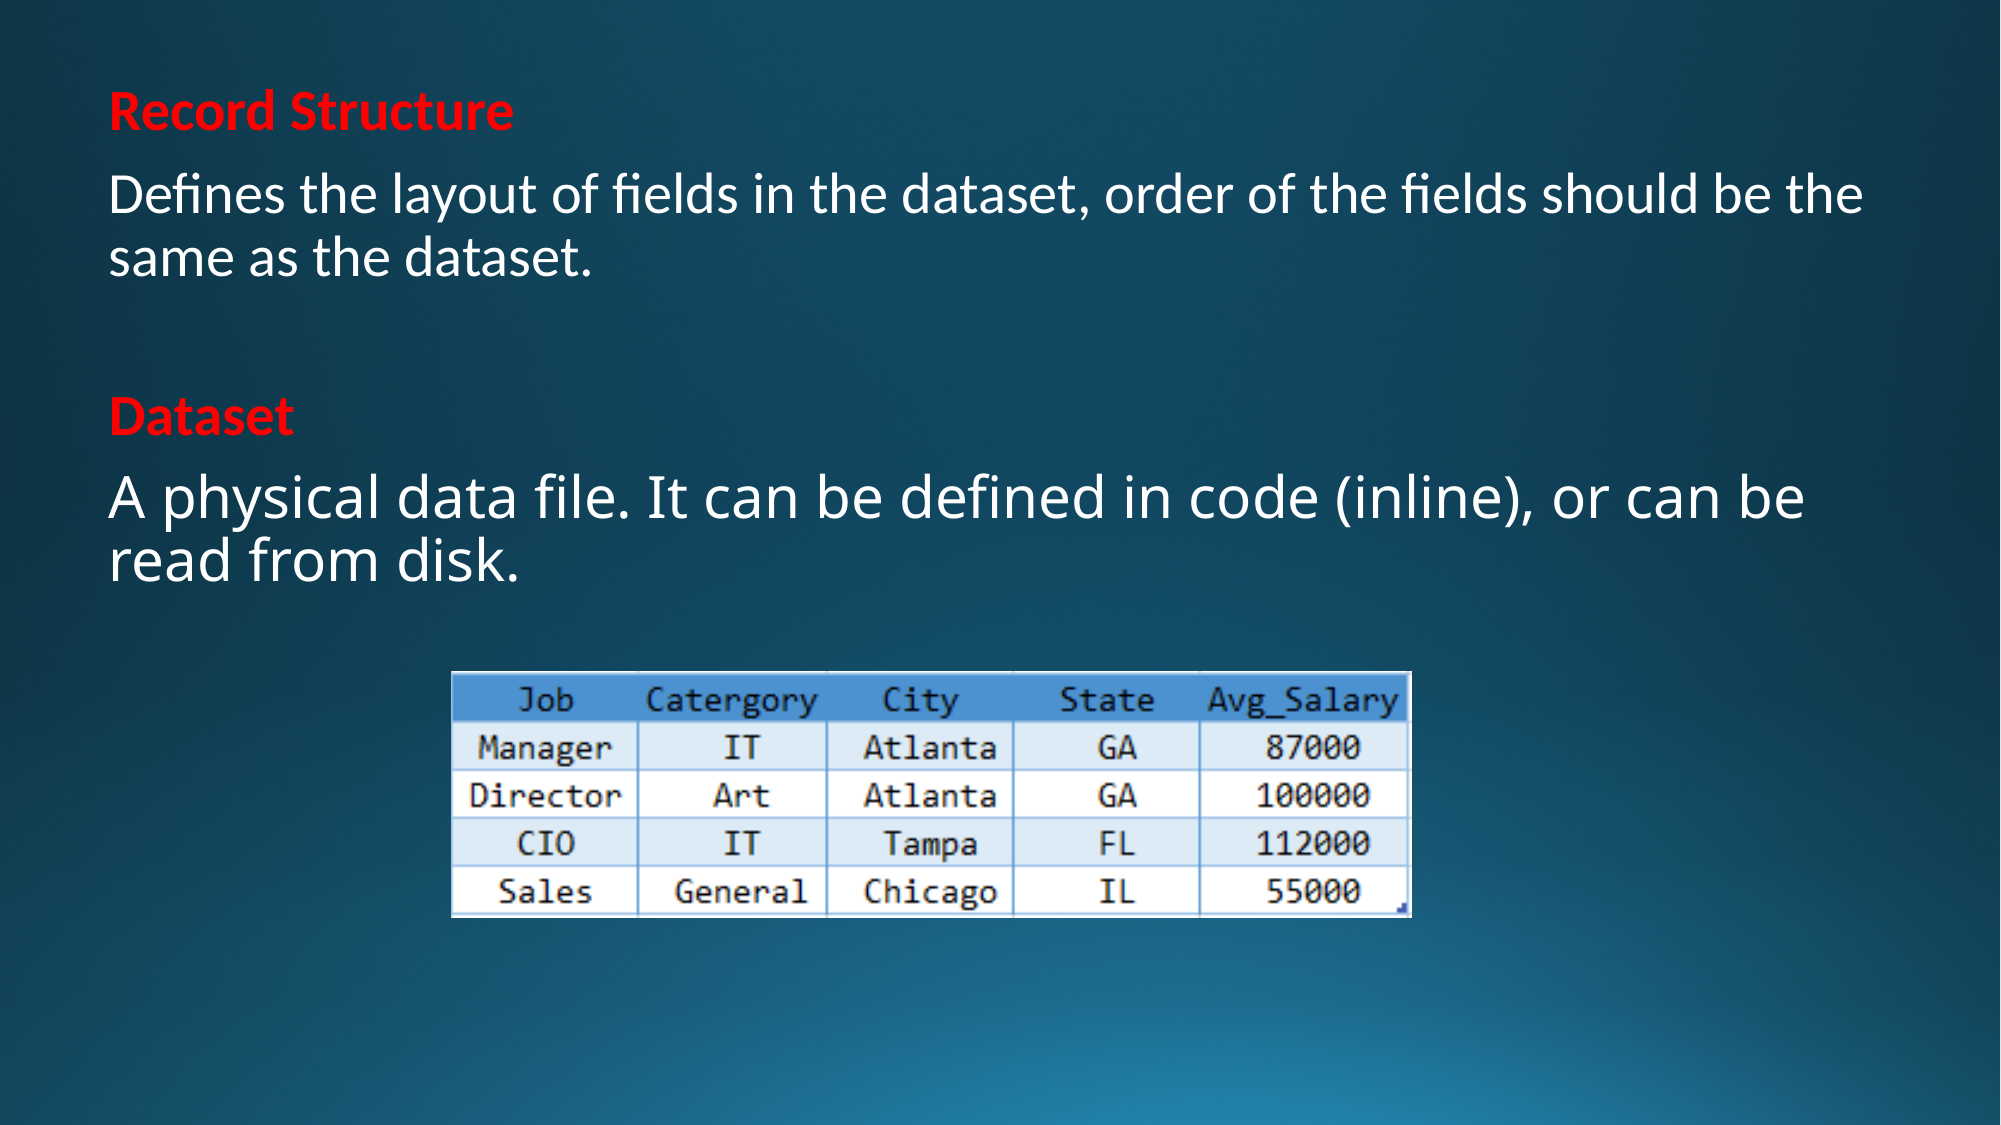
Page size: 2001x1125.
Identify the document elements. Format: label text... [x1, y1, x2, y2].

list Record Structure Defines the layout of fields in the dataset, order of the fields should be the same as the dataset. Dataset A physical data file. It can be defined in code (inline), or can be read from disk. [93, 72, 1904, 1035]
picture [0, 0, 2001, 1125]
